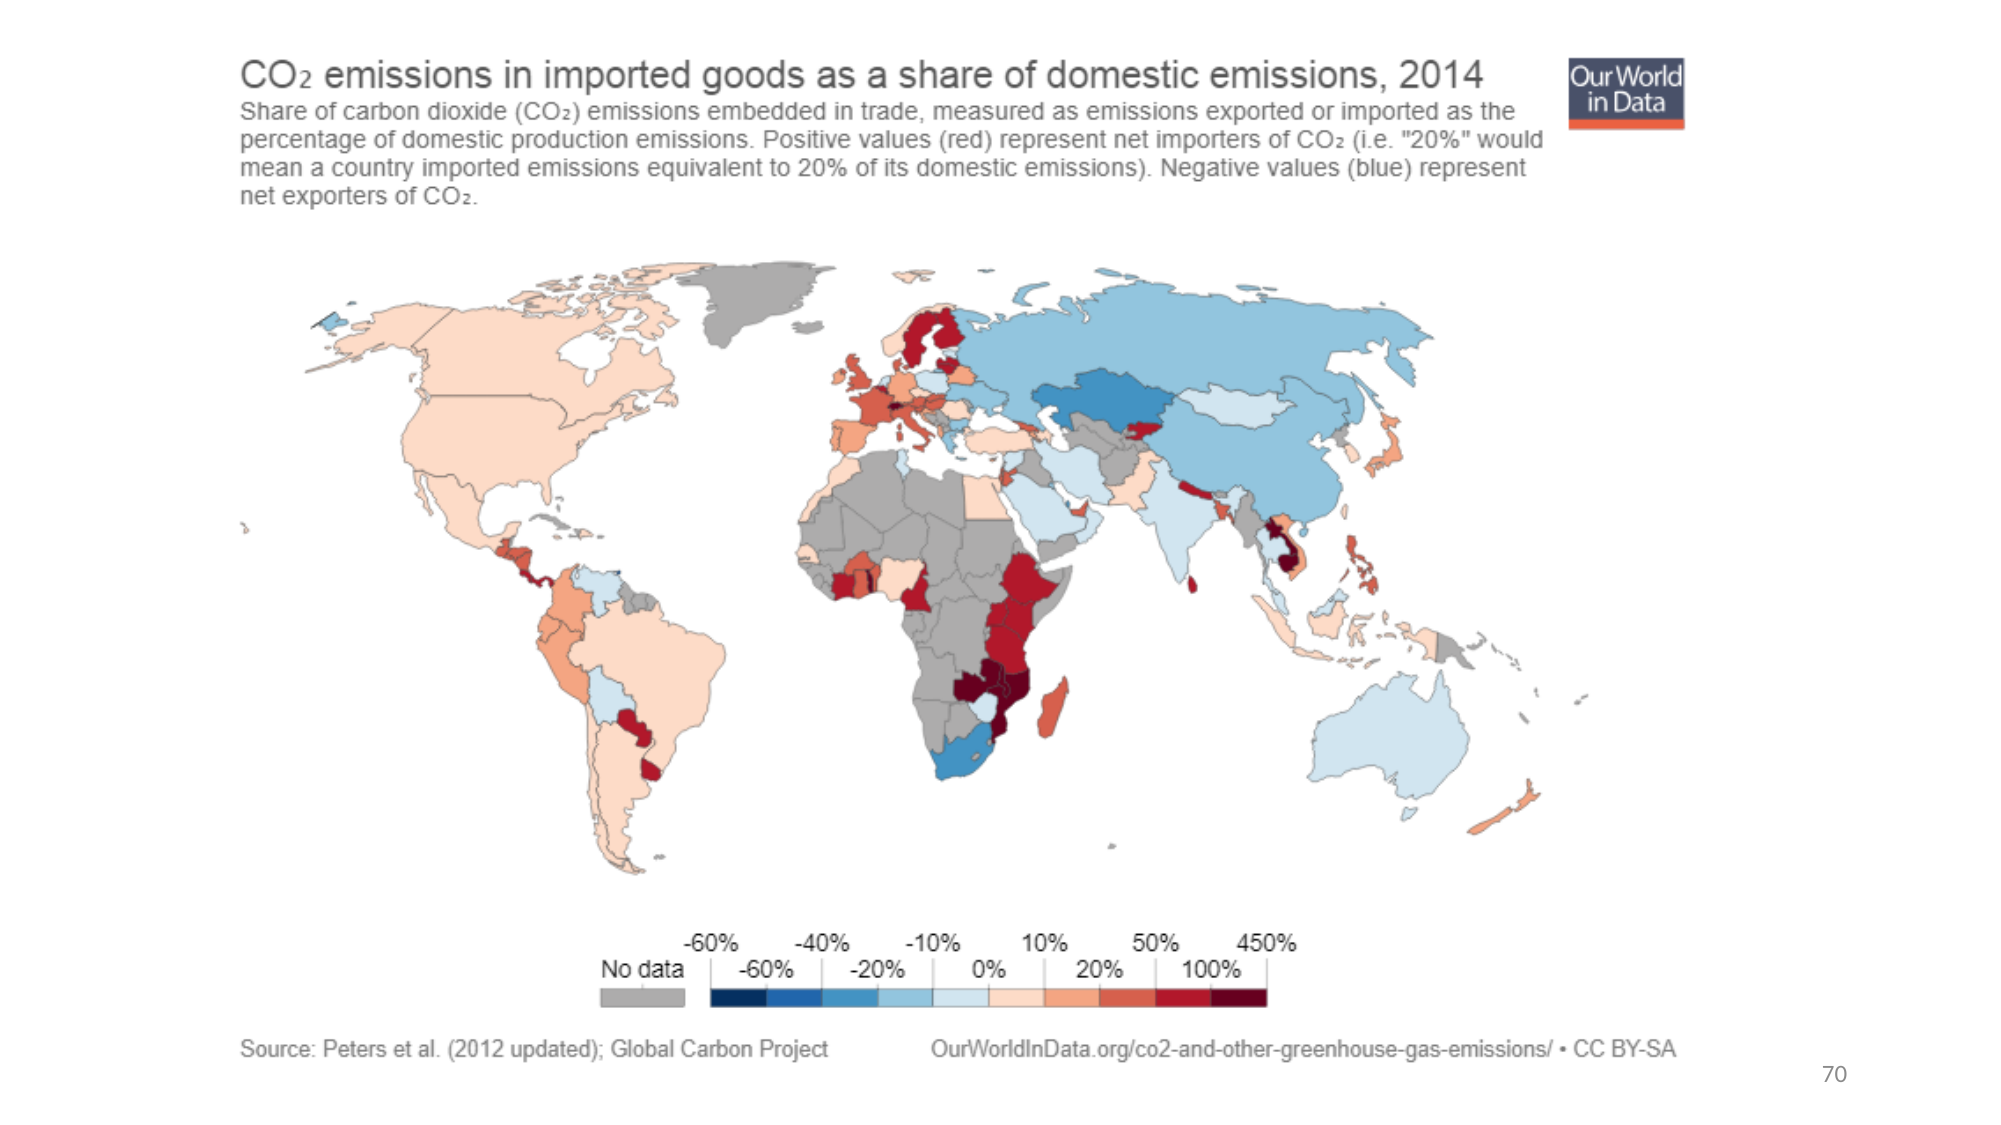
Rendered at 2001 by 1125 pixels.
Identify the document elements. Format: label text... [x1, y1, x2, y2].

slide_number 70 [1412, 1042, 1863, 1103]
picture [213, 32, 1710, 1089]
